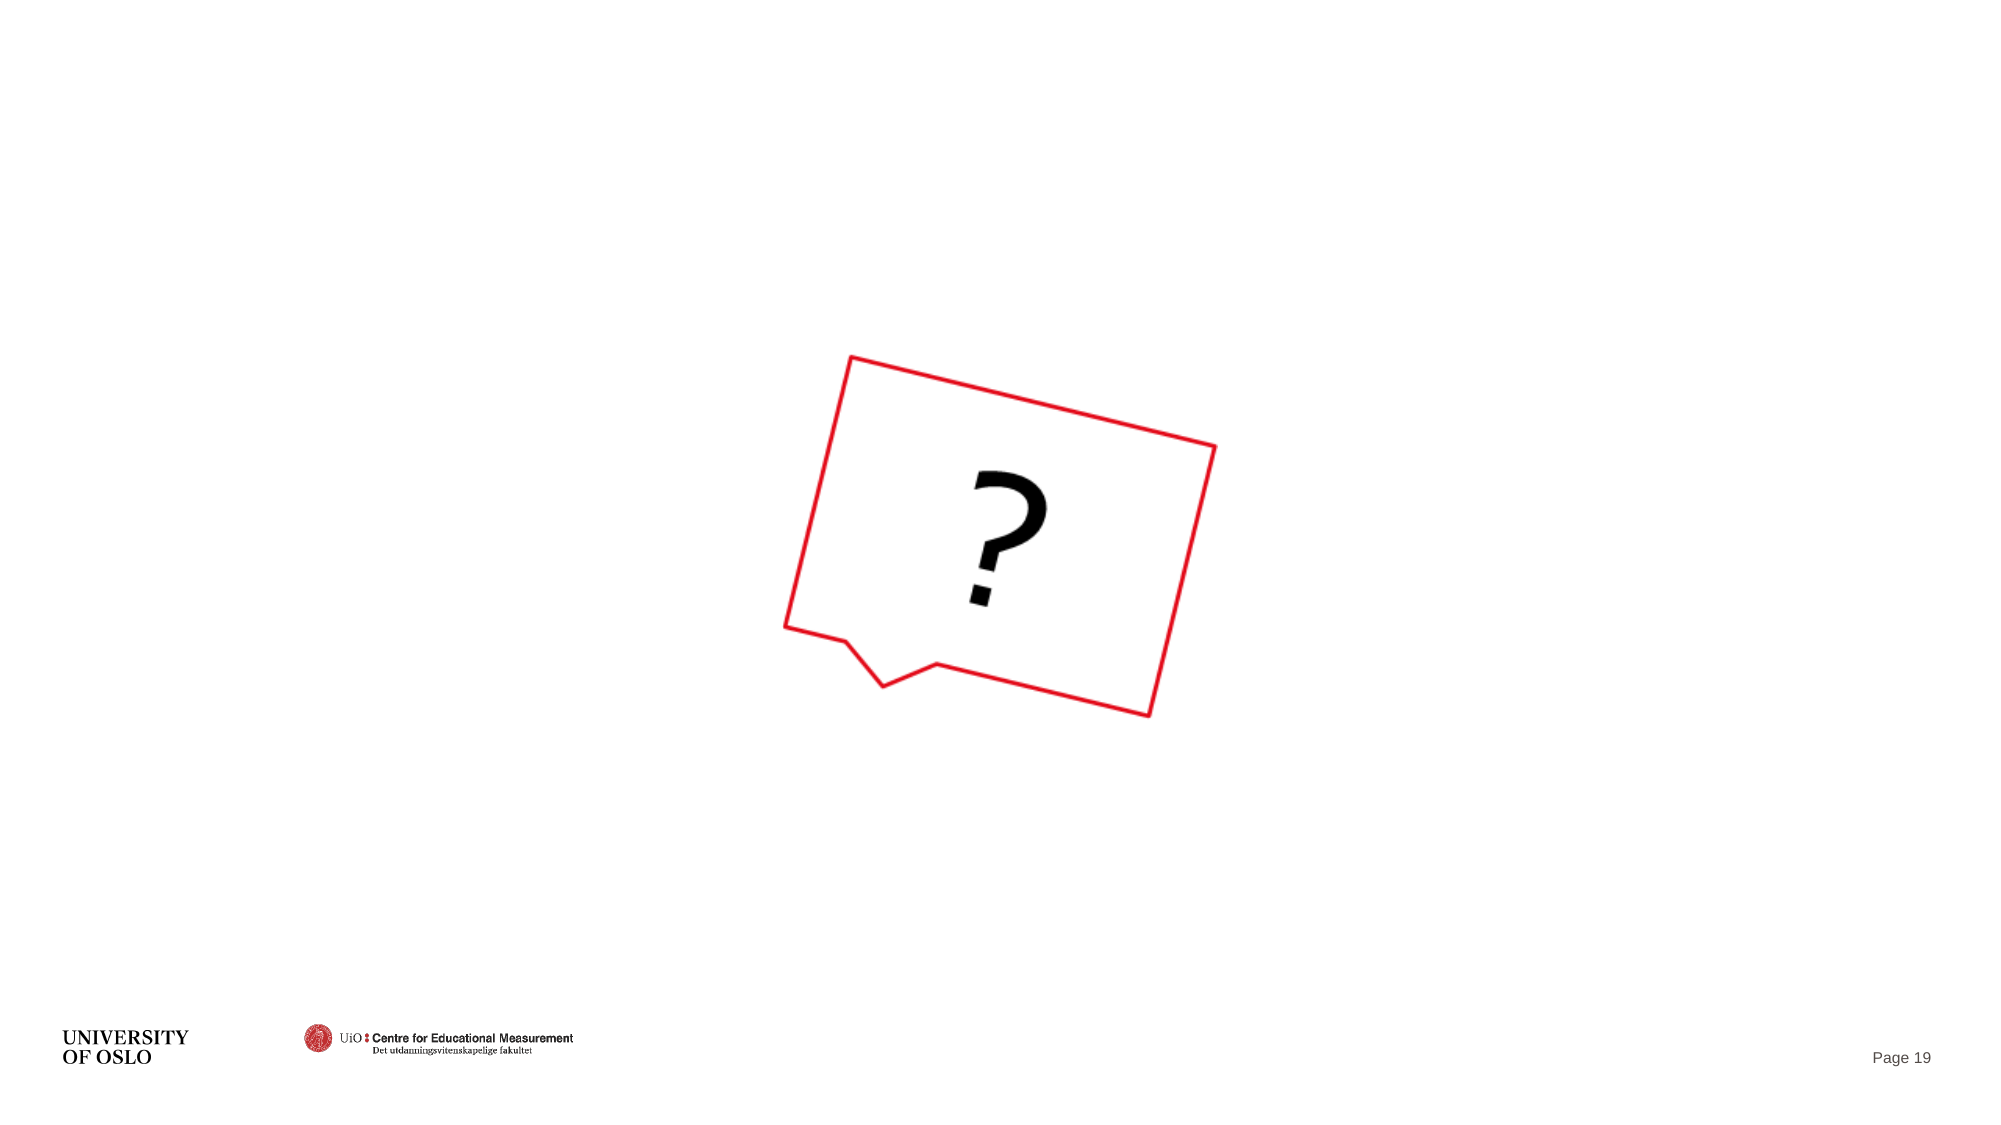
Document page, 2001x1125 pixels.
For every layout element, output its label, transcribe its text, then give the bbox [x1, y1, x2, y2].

slide_number Page 19 [1848, 1027, 1947, 1088]
picture [301, 1021, 597, 1067]
picture [62, 1030, 189, 1064]
picture [781, 338, 1218, 787]
footer [301, 1024, 548, 1067]
